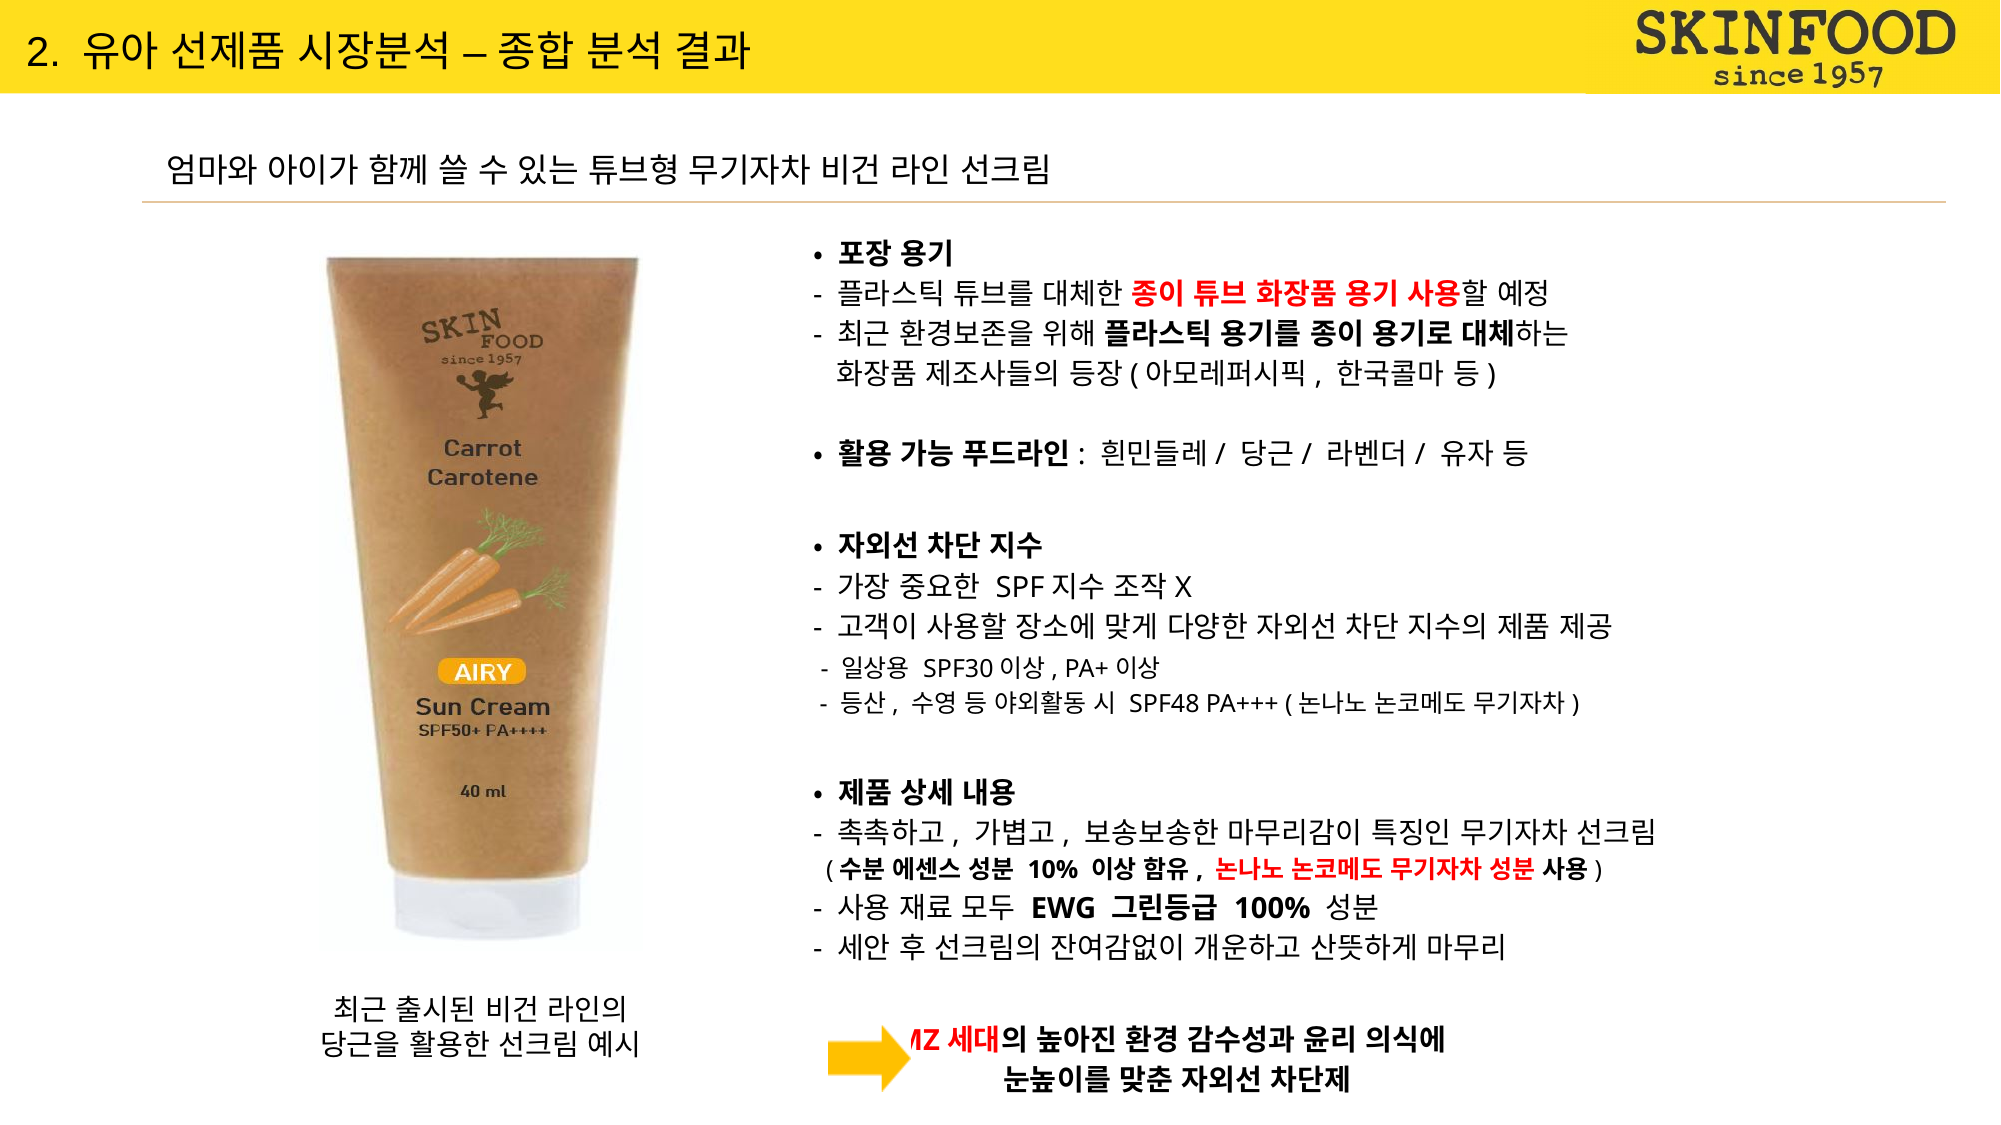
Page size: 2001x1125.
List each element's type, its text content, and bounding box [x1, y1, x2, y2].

text_box 최근 출시된 비건 라인의 당근을 활용한 선크림 예시 [287, 975, 674, 1076]
text_box • 포장 용기 - 플라스틱 튜브를 대체한 종이 튜브 화장품 용기 사용할 예정 - 최근 환경보존을 위해 플라스틱 용기를 종이 용기로 대체하는 화장품 제조사들의 등장(아모레퍼시픽, 한국콜마 등) • 활용 가능 푸드라인: 흰민들레/ 당근/ 라벤더/ 유자 등 • 자외선 차단 지수 - 가장 중요한 SPF지수 조작X - 고객이 사용할 장소에 맞게 다양한 자외선 차단 지수의 제품 제공 - 일상용 SPF30이상, PA+이상 - 등산, 수영 등 야외활동 시 SPF48 PA+++ (논나노 논코메도 무기자차) • 제품 상세 내용 - 촉촉하고, 가볍고, 보송보송한 마무리감이 특징인 무기자차 선크림 (수분 에센스 성분 10% 이상 함유, 논나노 논코메도 무기자차 성분 사용) - 사용 재료 모두 EWG 그린등급 100% 성분 - 세안 후 선크림의 잔여감없이 개운하고 산뜻하게 마무리 MZ세대의 높아진 환경 감수성과 윤리 의식에 눈높이를 맞춘 자외선 차단제 [798, 222, 1783, 1125]
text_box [0, 0, 2000, 94]
picture [828, 1025, 911, 1092]
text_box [141, 140, 1946, 203]
picture [319, 250, 643, 952]
